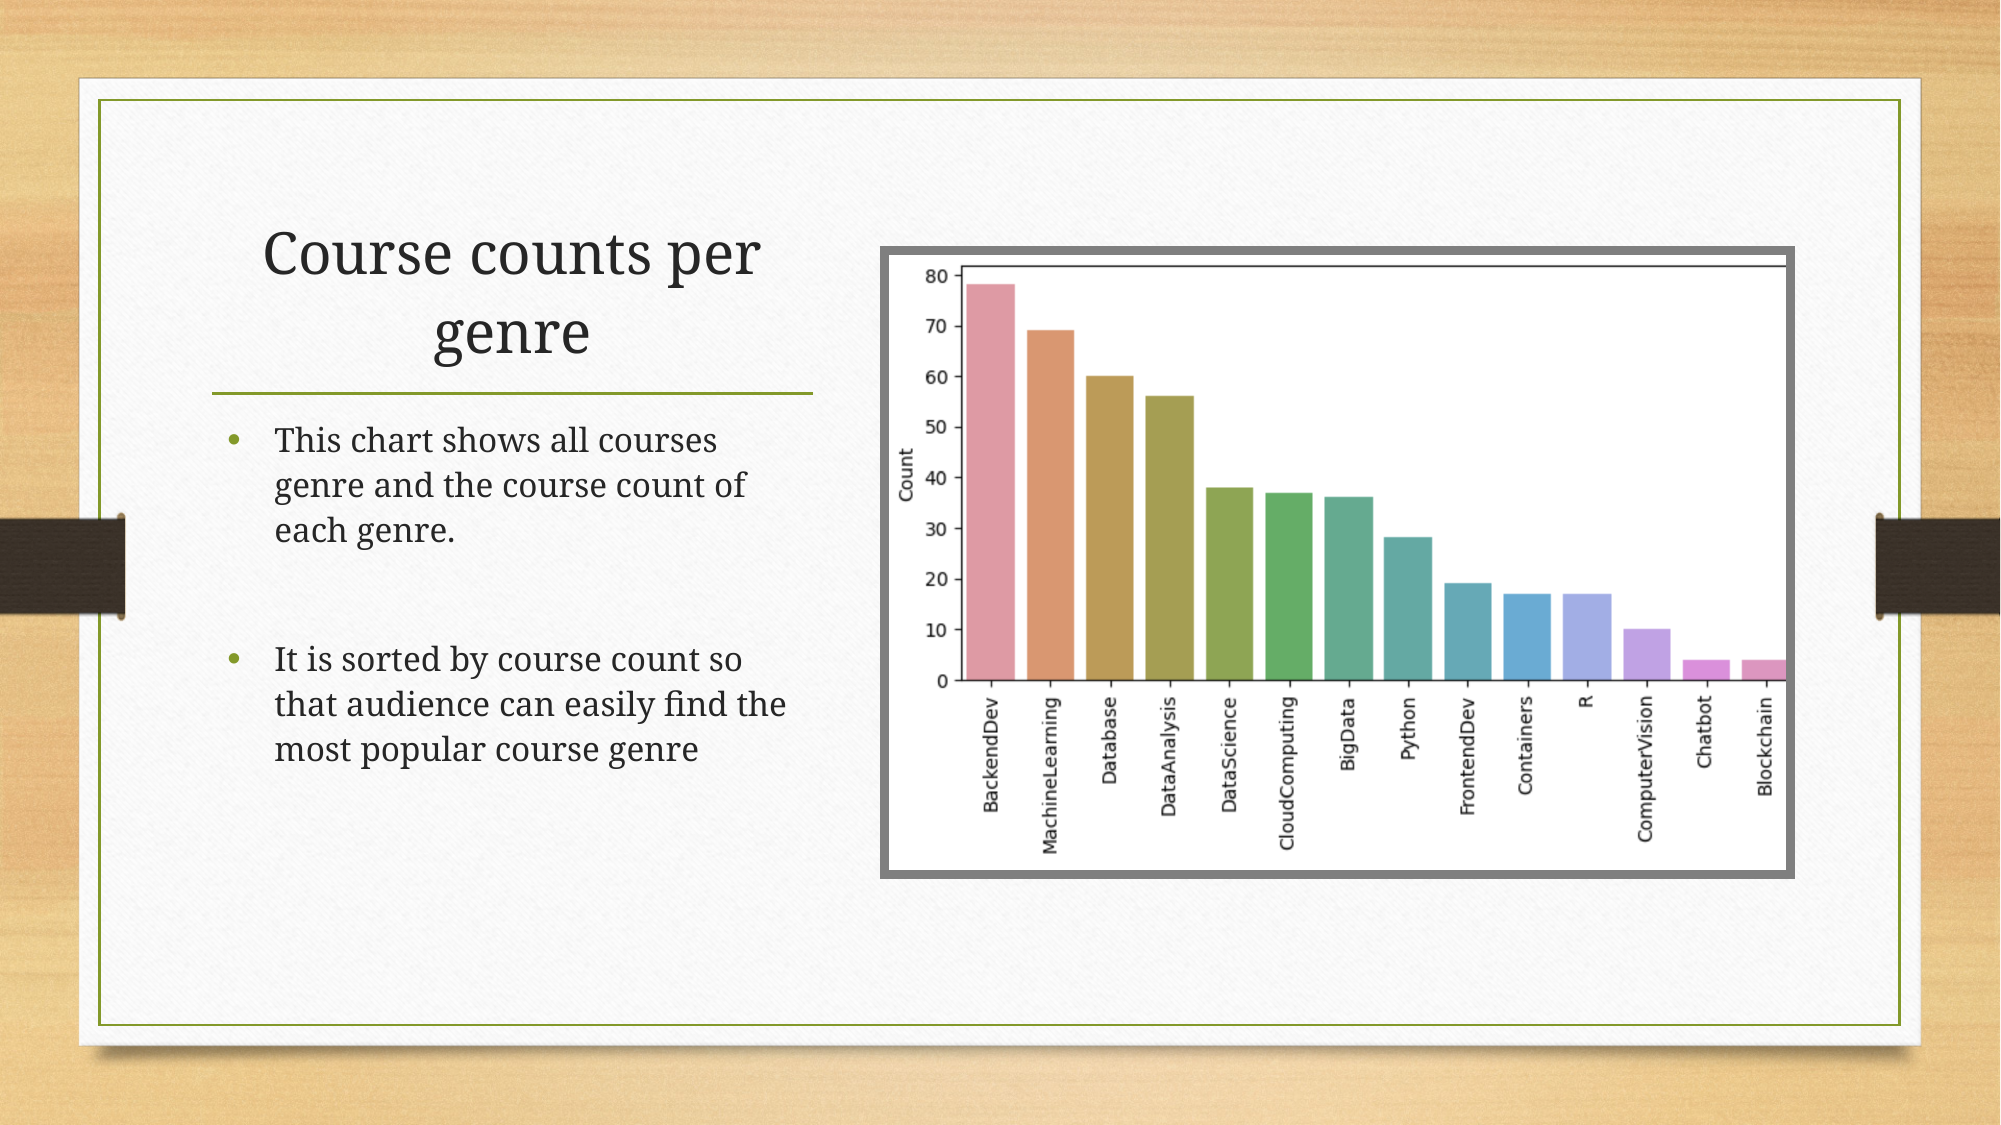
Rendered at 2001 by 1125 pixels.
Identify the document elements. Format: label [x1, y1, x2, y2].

text_box [0, 0, 2000, 1125]
list [888, 255, 1787, 870]
